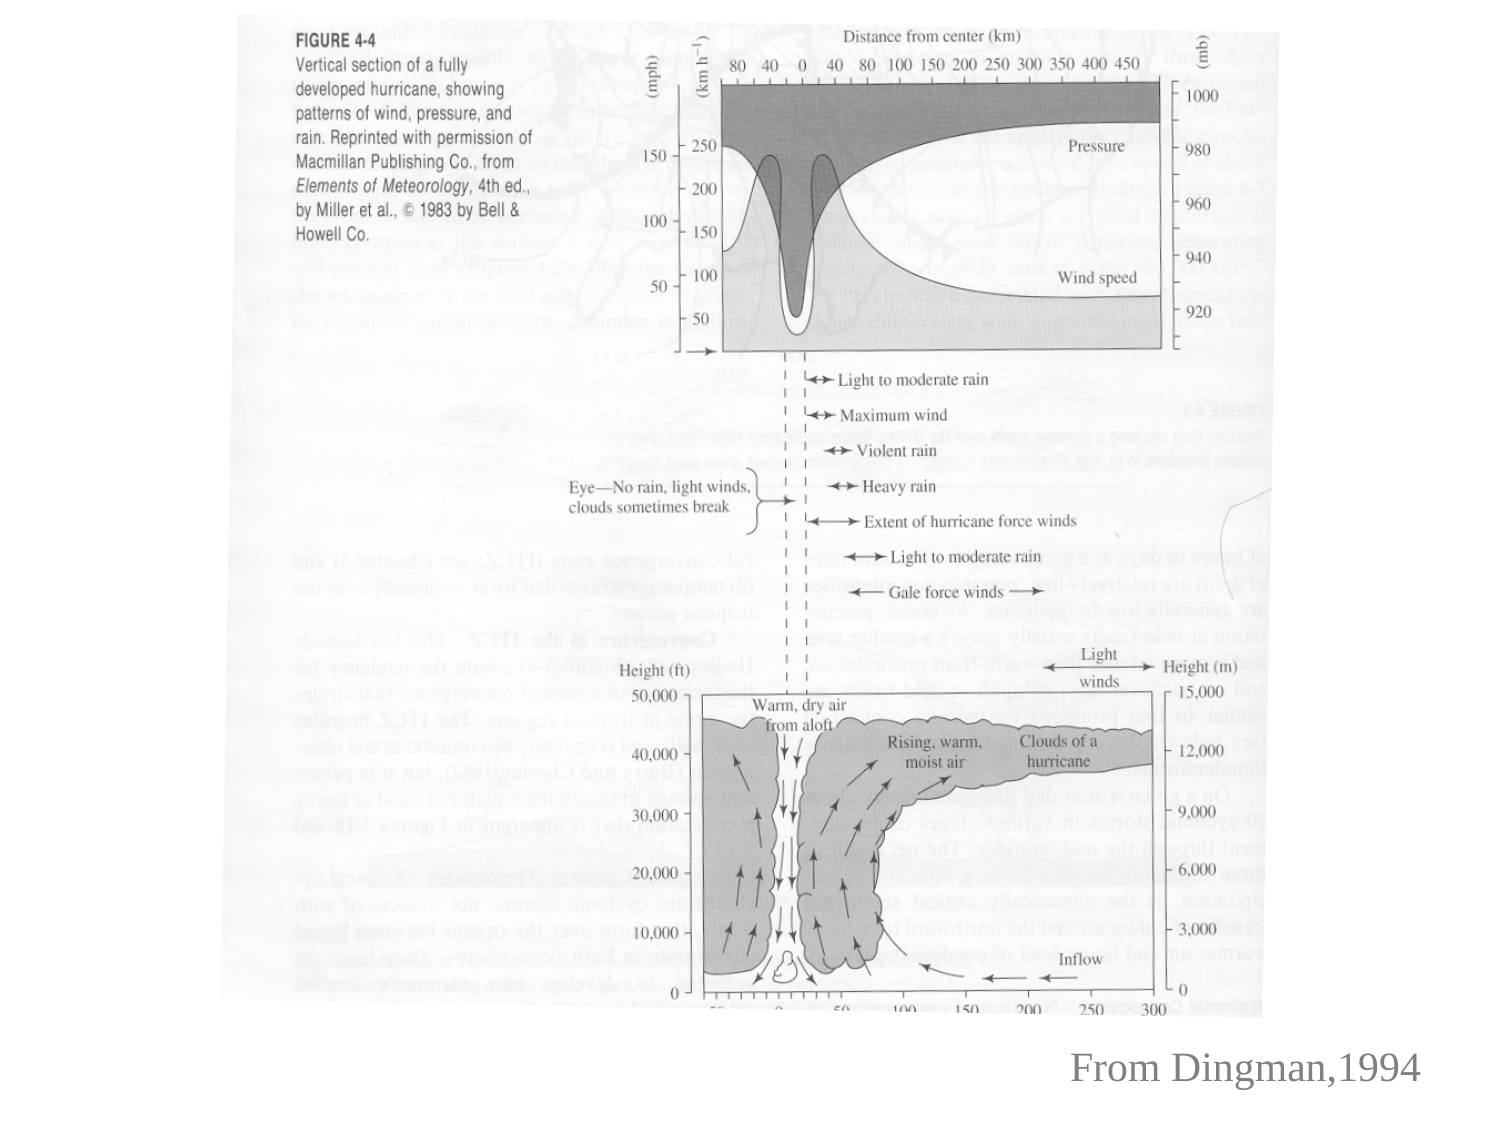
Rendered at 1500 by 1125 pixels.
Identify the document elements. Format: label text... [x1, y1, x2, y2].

text_box From Dingman,1994 [1055, 1032, 1445, 1098]
picture [221, 14, 1280, 1017]
